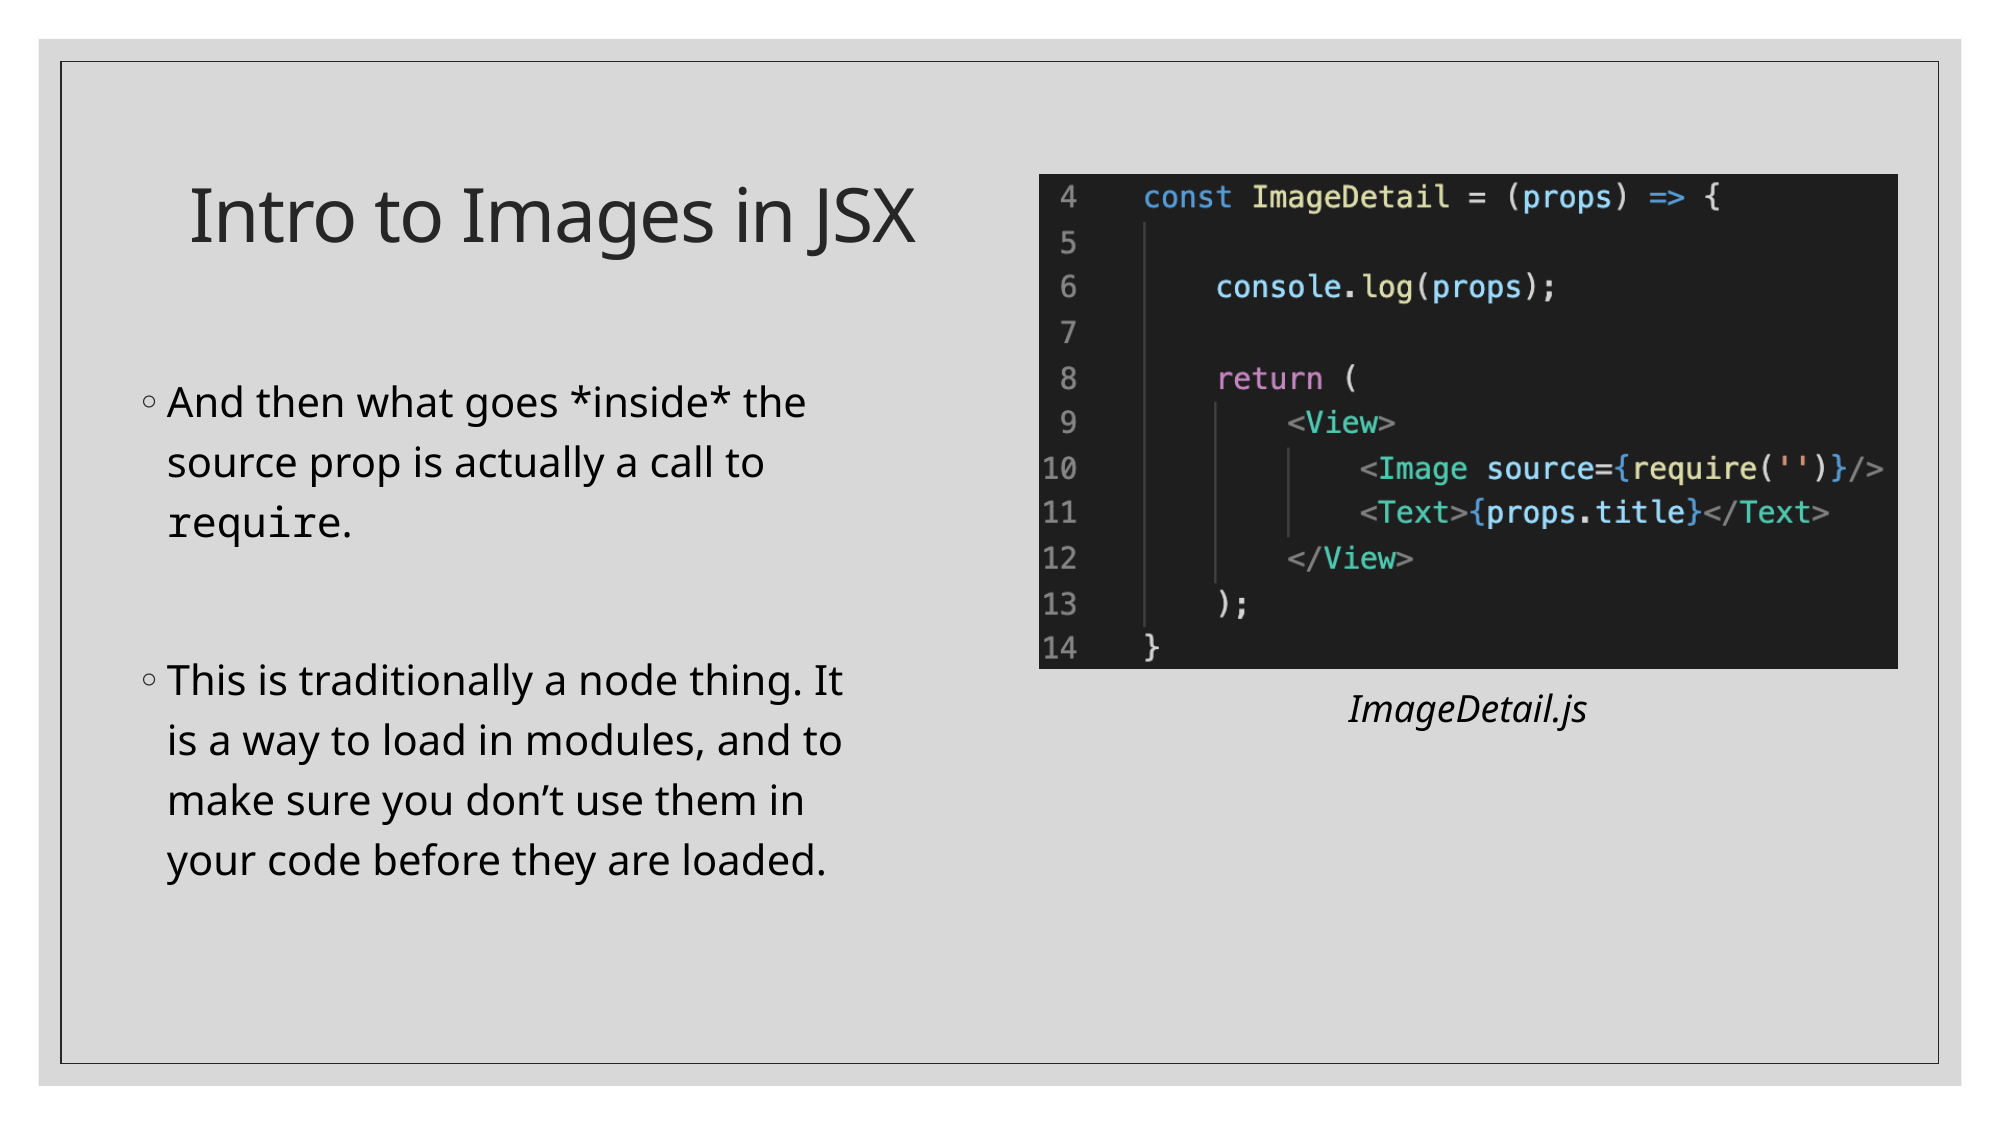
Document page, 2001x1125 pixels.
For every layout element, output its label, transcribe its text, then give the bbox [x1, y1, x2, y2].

list And then what goes *inside* the source prop is actually a call to require. This is traditionally a node thing. It is a way to load in modules, and to make sure you don’t use them in your code before they are loaded. [121, 358, 866, 990]
text_box ImageDetail.js [1334, 677, 1604, 738]
picture [1039, 174, 1898, 669]
title Intro to Images in JSX [174, 105, 1825, 331]
